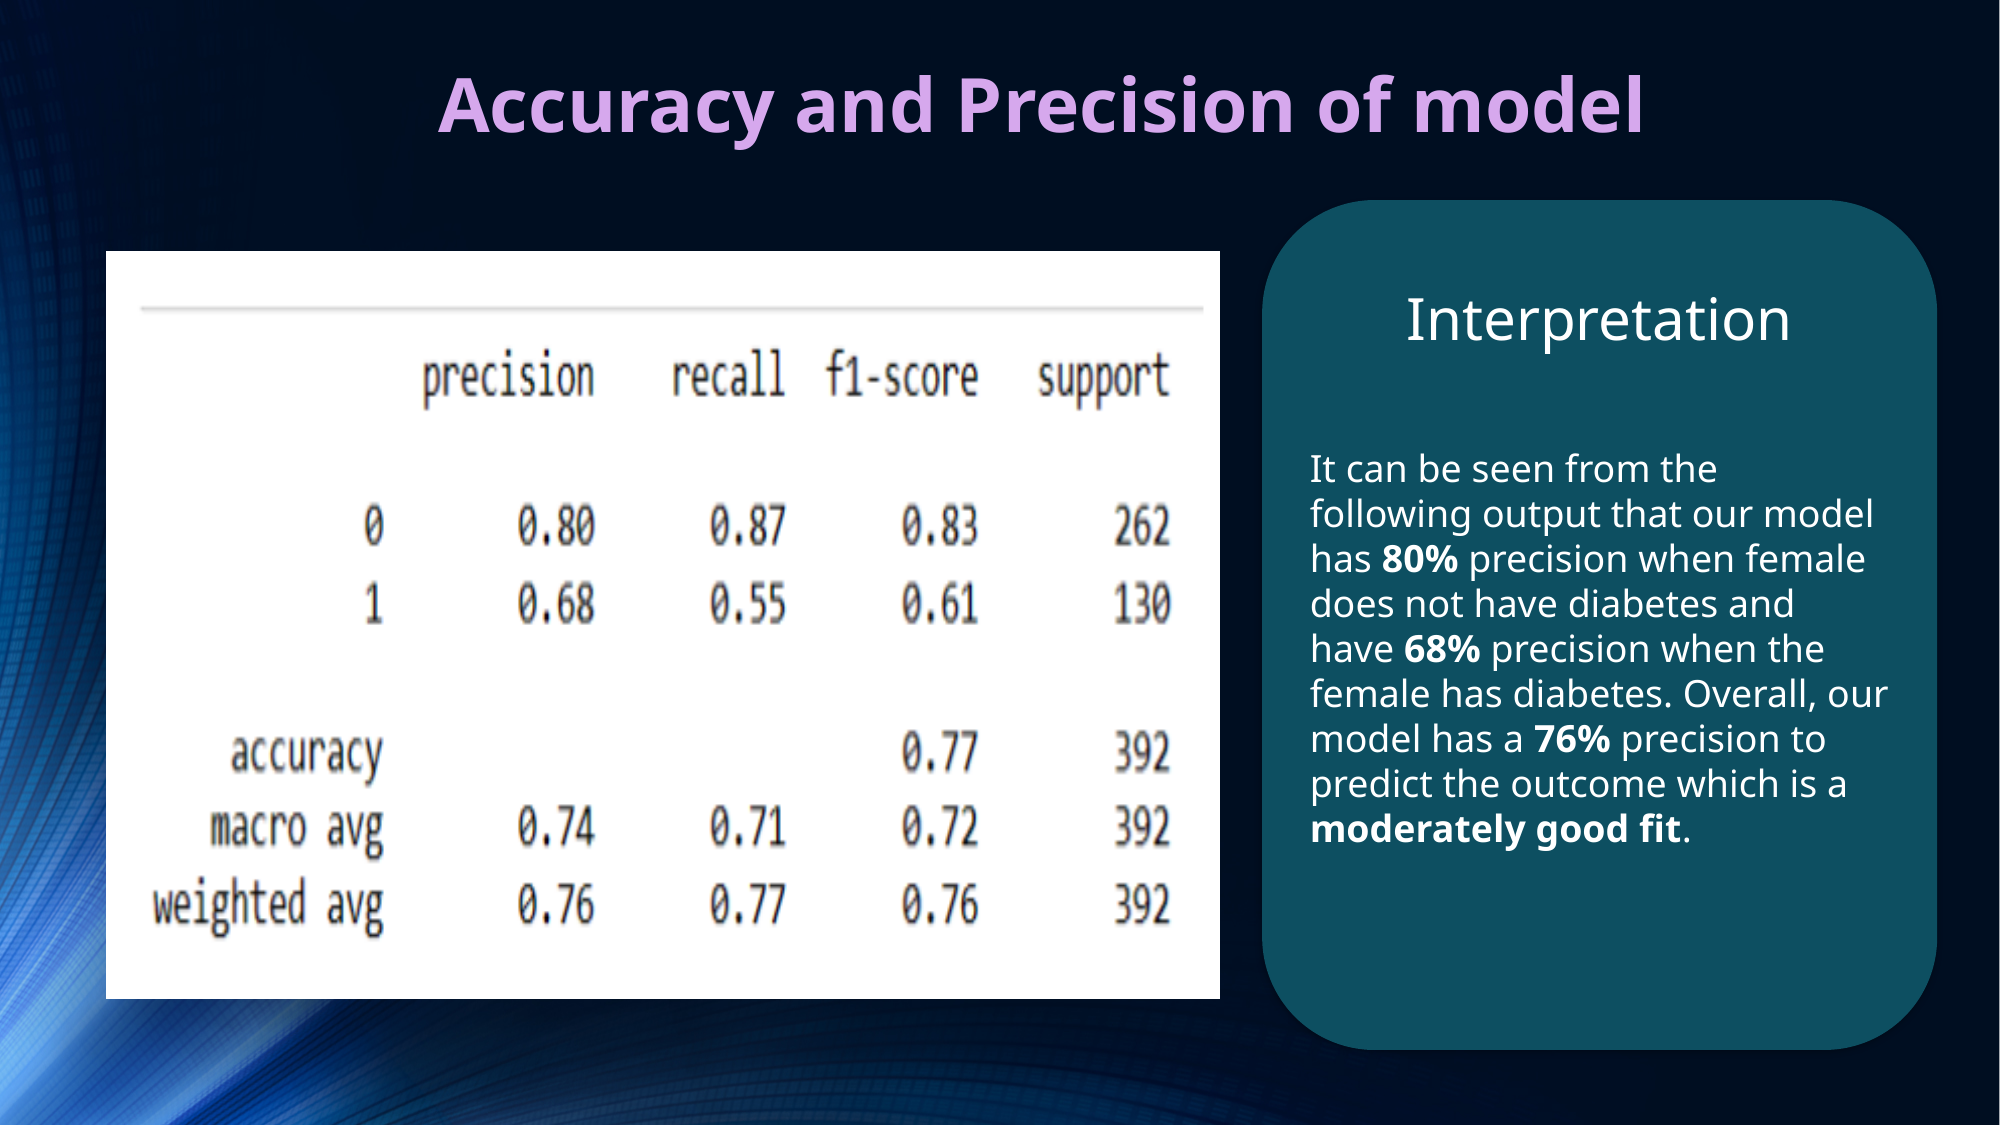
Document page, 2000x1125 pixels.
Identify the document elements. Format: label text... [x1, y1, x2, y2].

text_box Accuracy and Precision of model [423, 49, 1662, 155]
text_box It can be seen from the following output that our model has 80% precision when female does not have diabetes and have 68% precision when the female has diabetes. Overall, our model has a 76% precision to predict the outcome which is a moderately good fit. [1261, 198, 1939, 1052]
picture [0, 0, 2000, 1125]
text_box Interpretation [1391, 275, 1808, 360]
